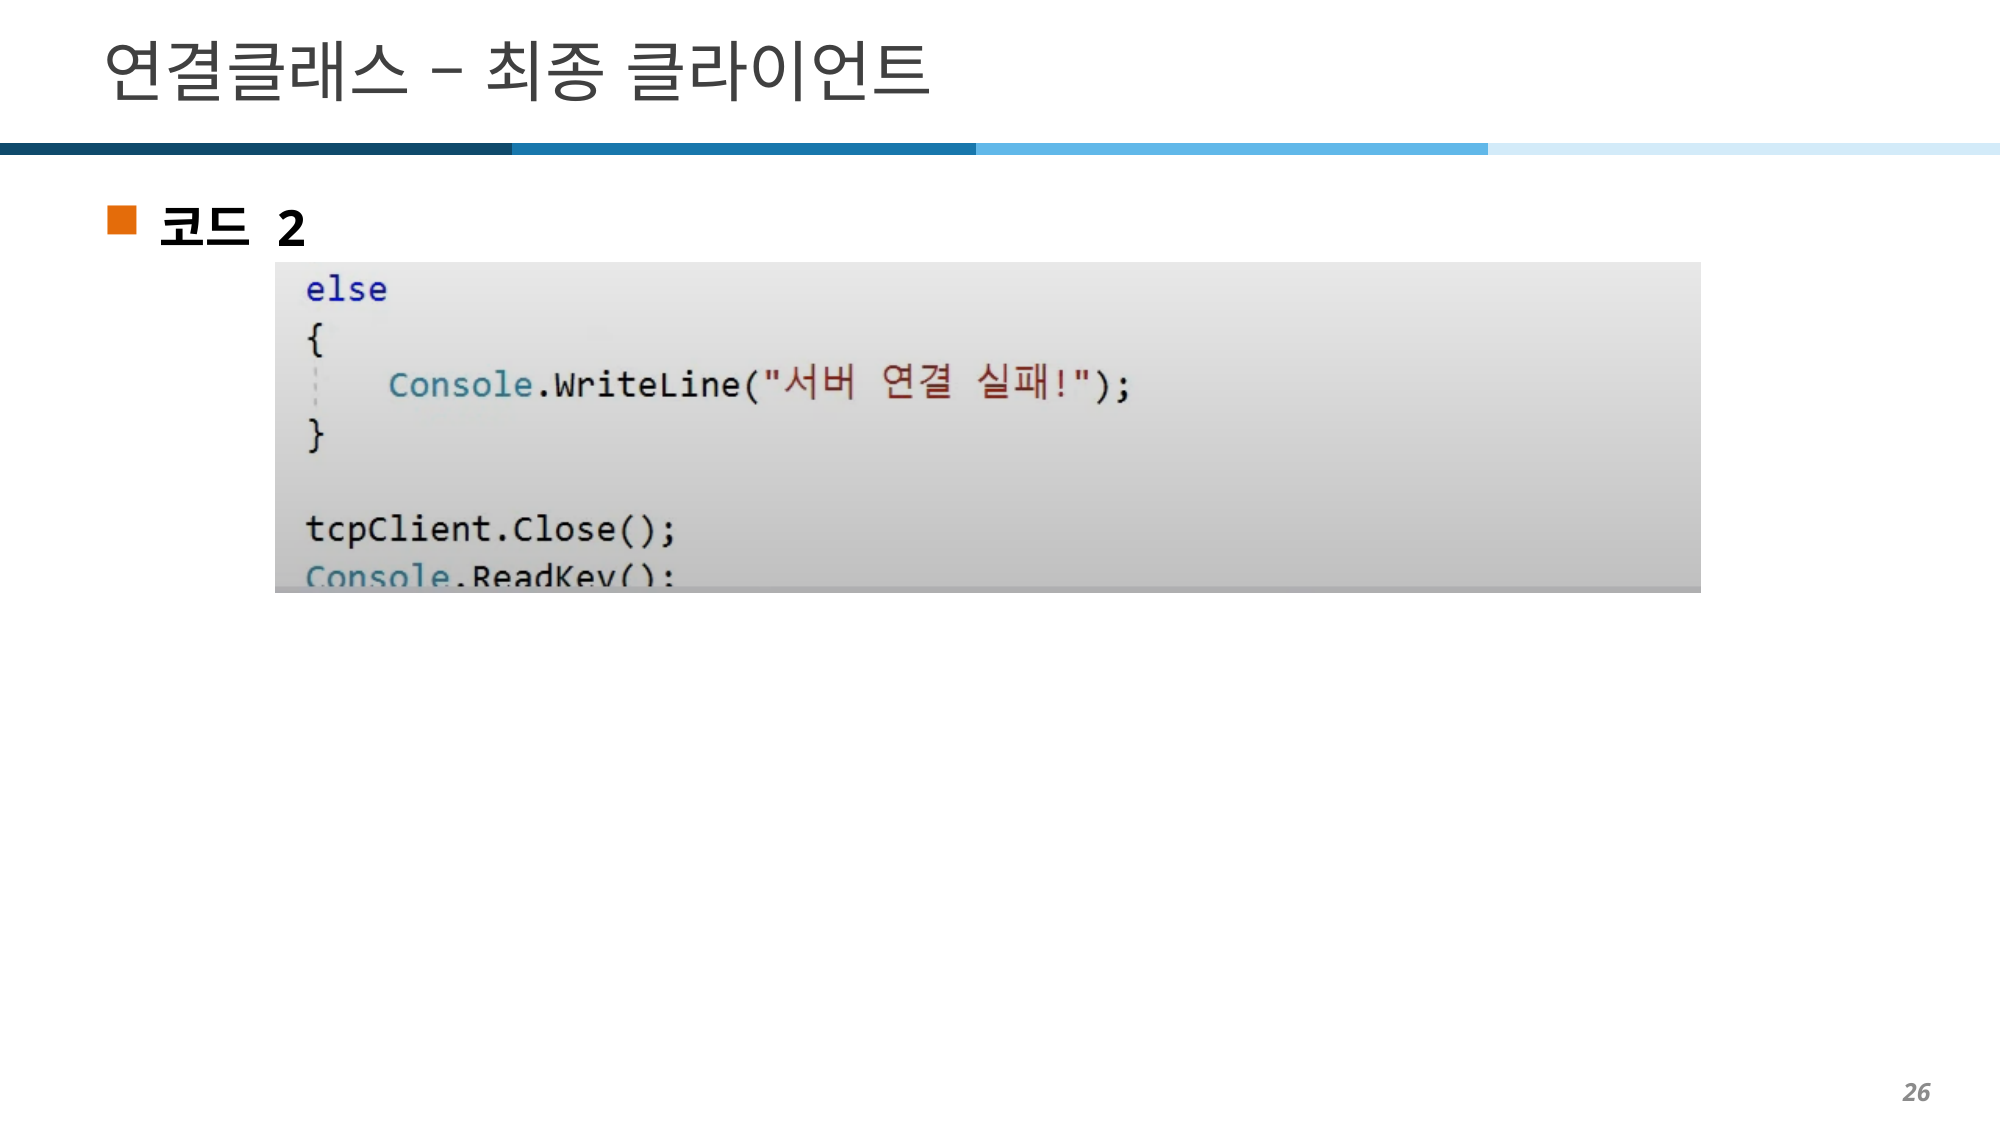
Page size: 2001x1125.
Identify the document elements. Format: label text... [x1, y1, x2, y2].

title 연결클래스 – 최종 클라이언트 [88, 18, 1920, 122]
picture [274, 262, 1701, 593]
list 코드 2 [88, 176, 1920, 1083]
